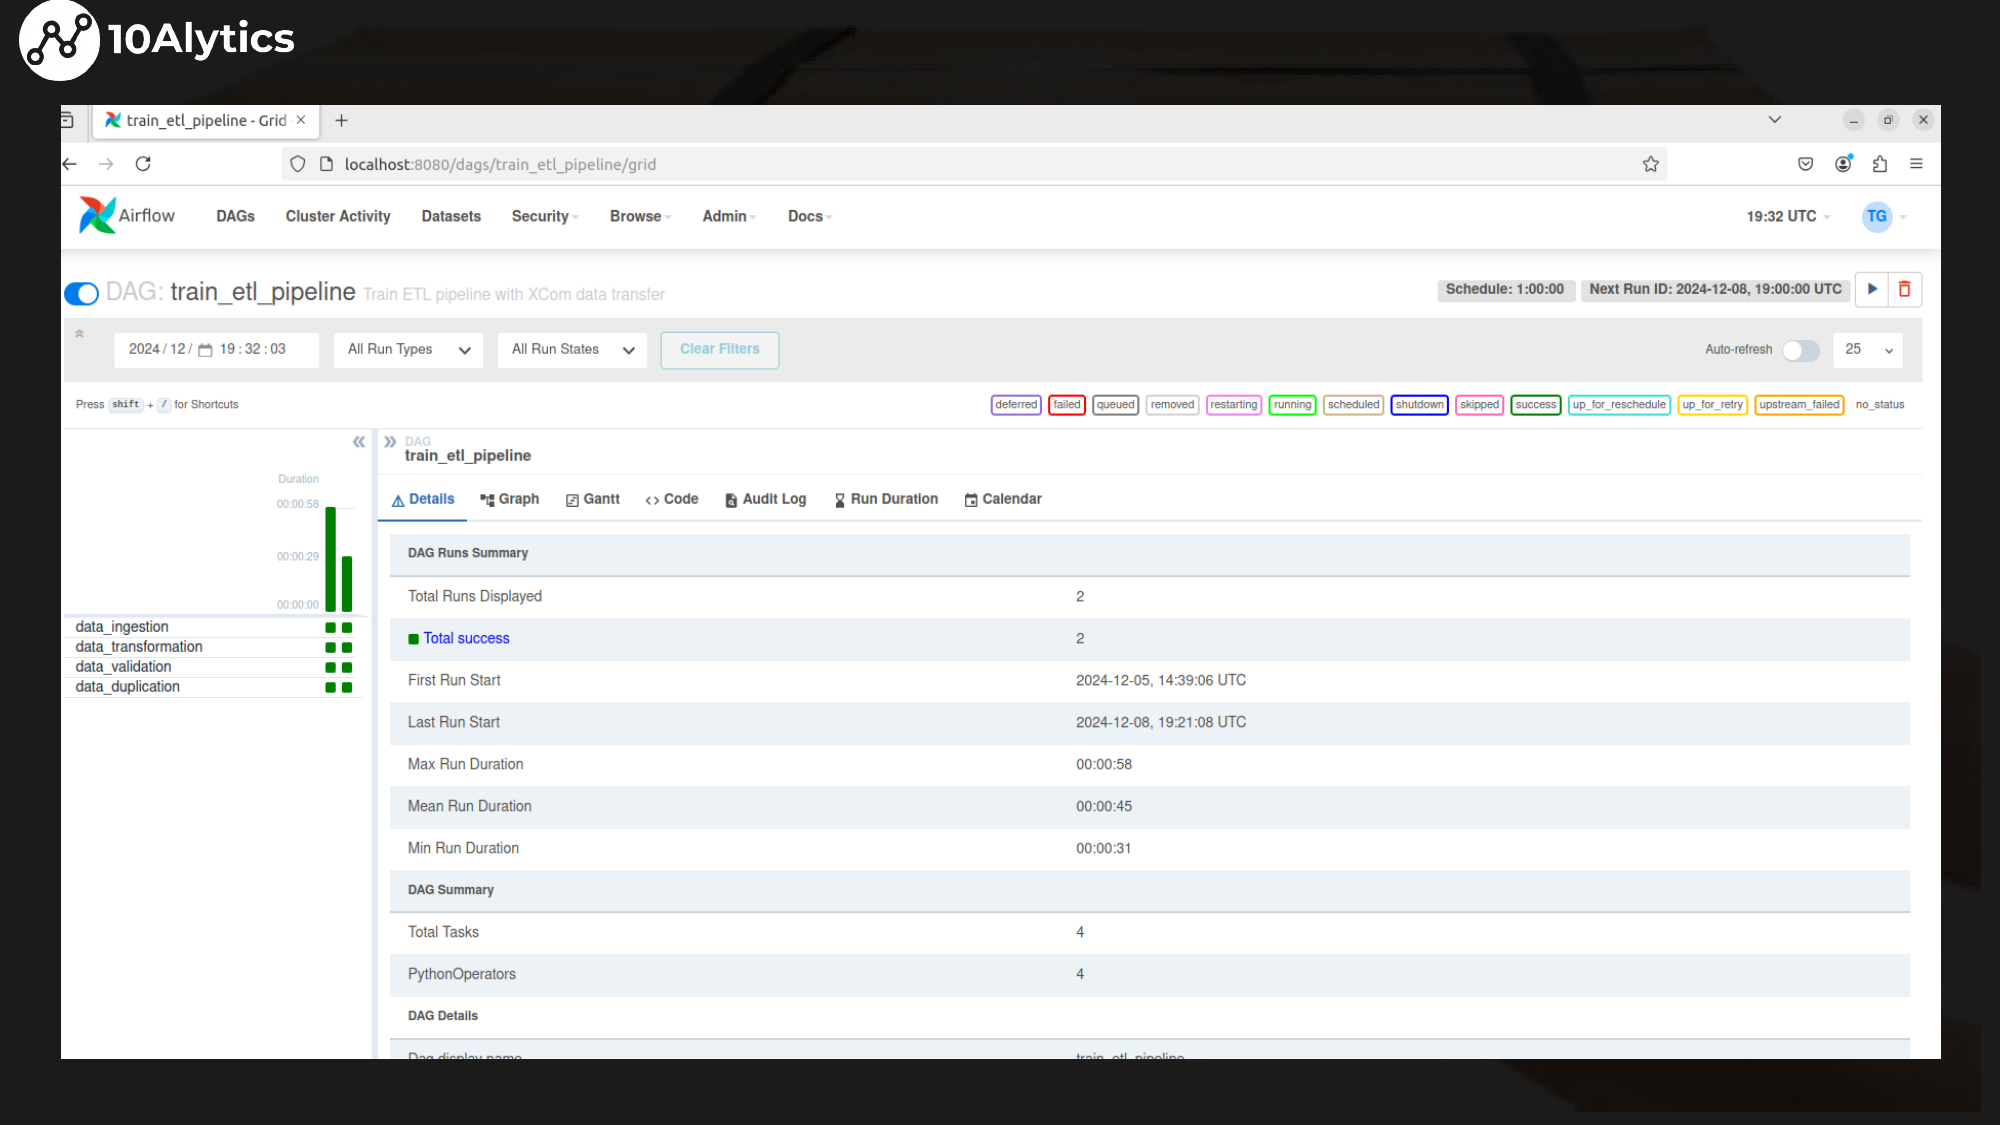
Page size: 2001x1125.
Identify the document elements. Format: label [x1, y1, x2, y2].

text_box [0, 0, 2000, 1125]
picture [19, 0, 1981, 1112]
